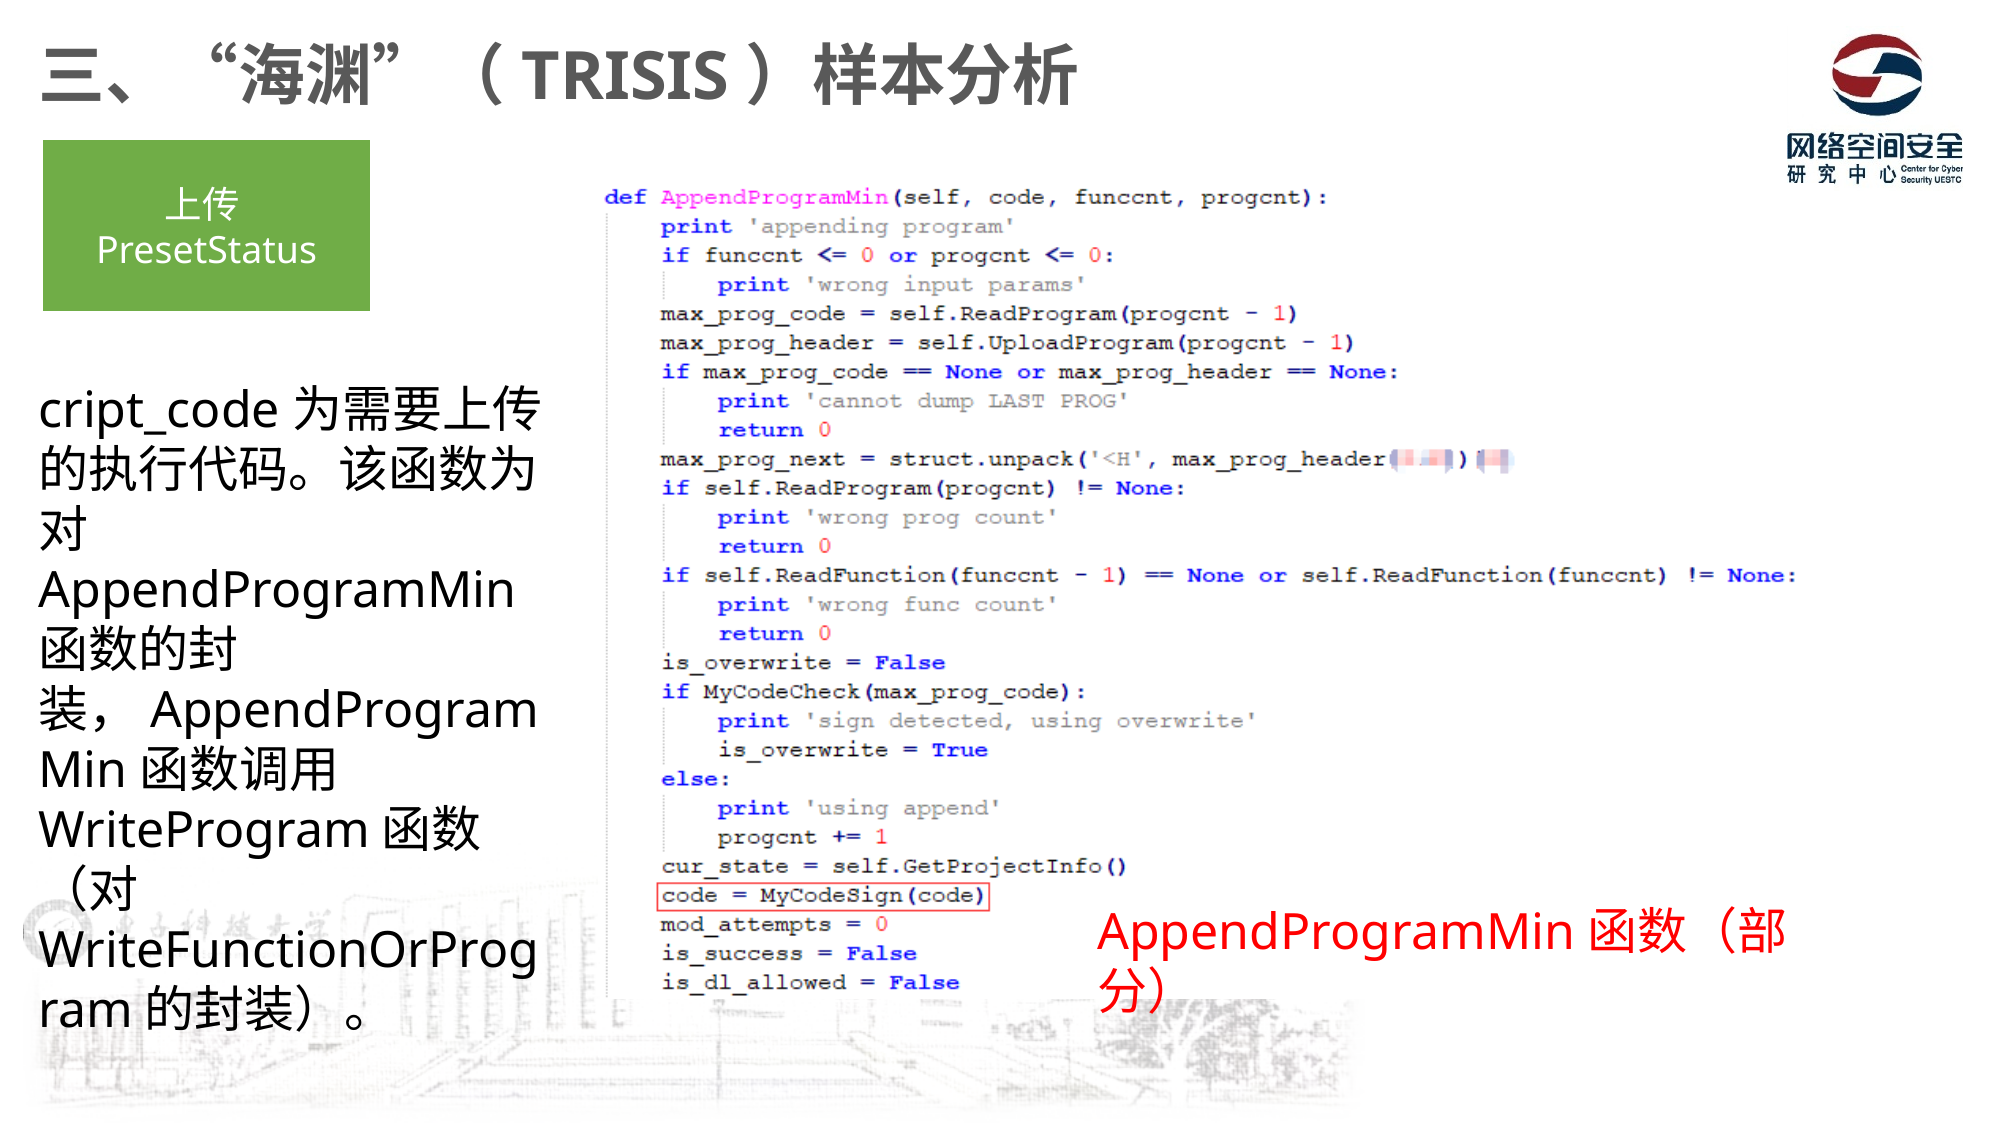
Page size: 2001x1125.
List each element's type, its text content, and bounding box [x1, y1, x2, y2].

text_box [600, 183, 1851, 1000]
text_box 三、“海渊”（TRISIS）样本分析 [23, 25, 1678, 121]
text_box 上传PresetStatus [40, 137, 374, 314]
picture [1787, 26, 1963, 191]
text_box cript_code为需要上传的执行代码。该函数为对AppendProgramMin函数的封装，AppendProgramMin函数调用WriteProgram函数（对WriteFunctionOrProgram的封装）。 [23, 369, 573, 1045]
